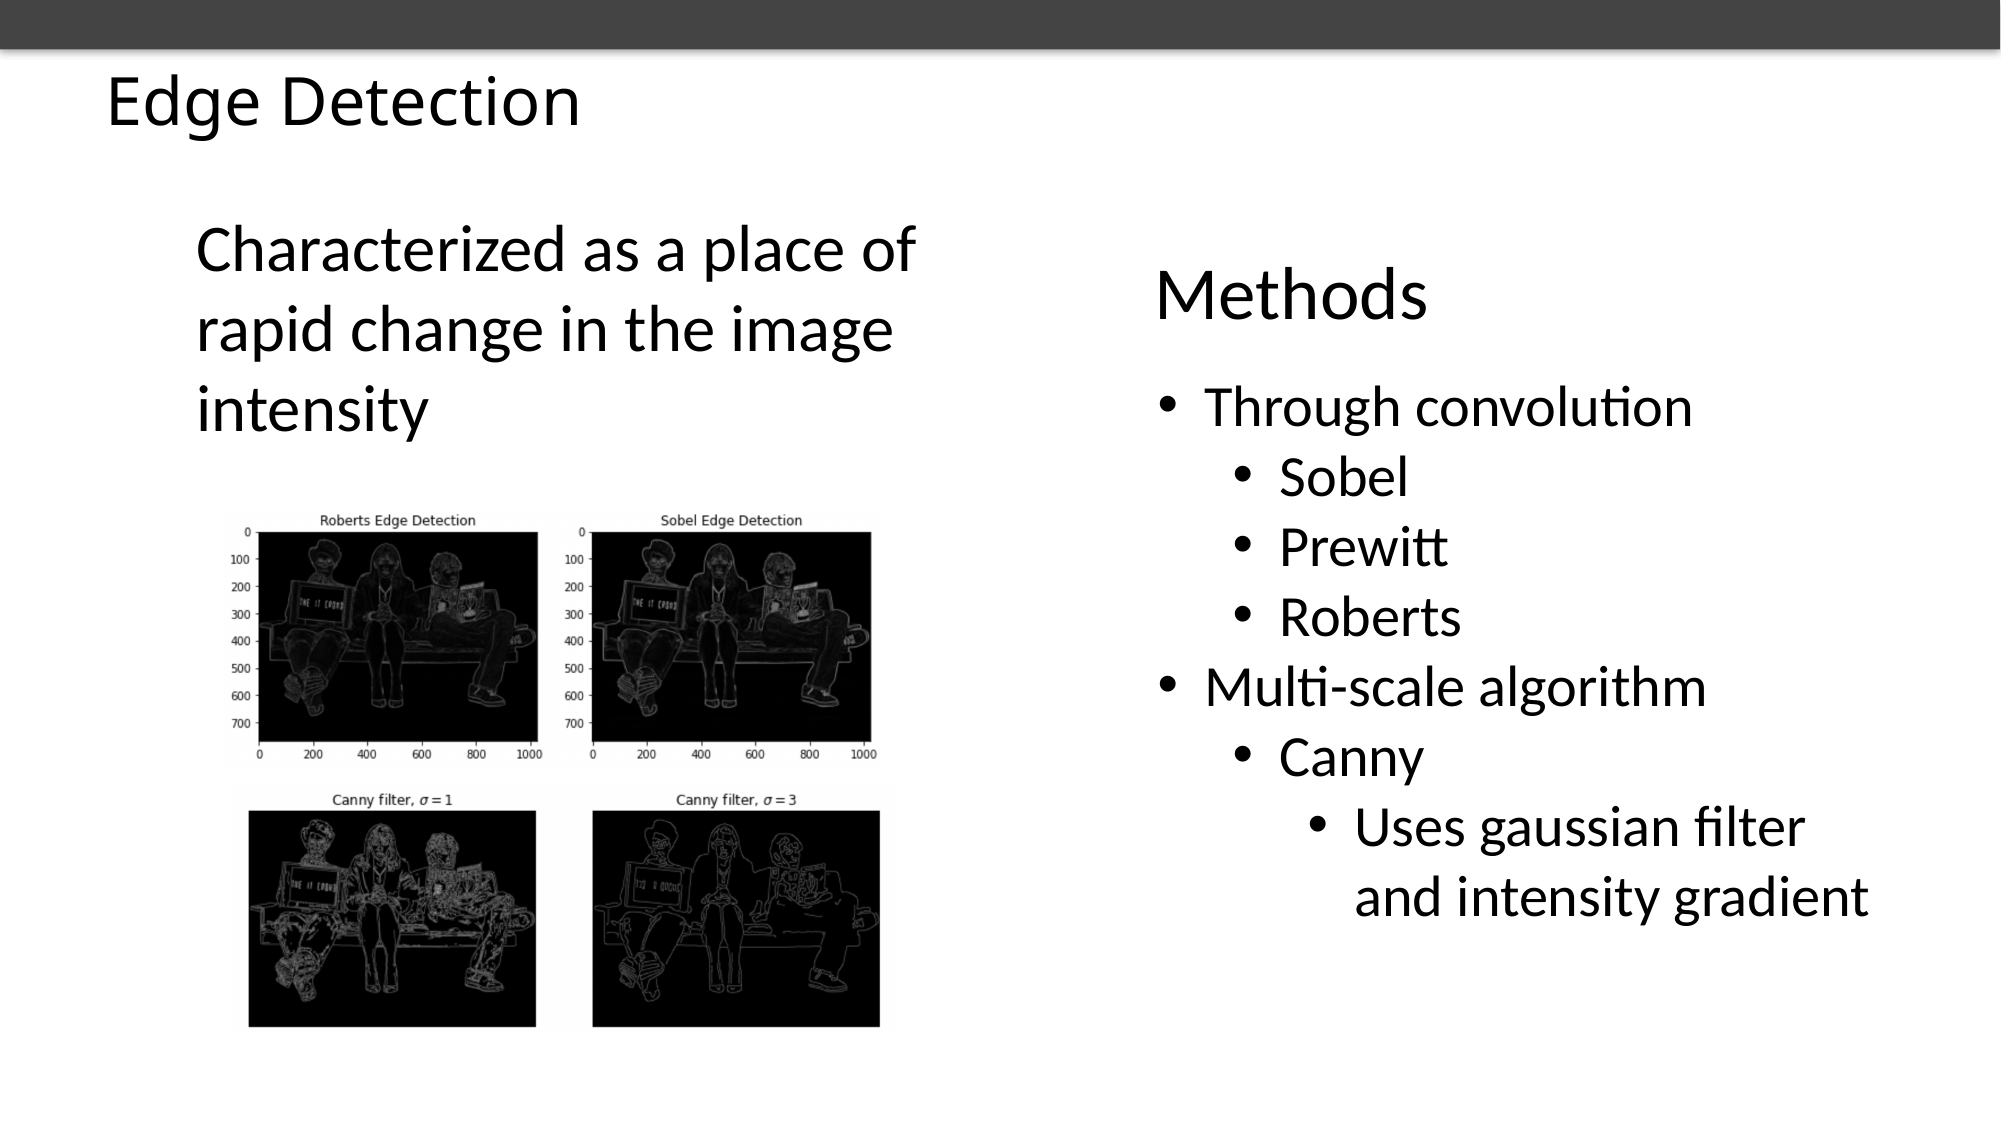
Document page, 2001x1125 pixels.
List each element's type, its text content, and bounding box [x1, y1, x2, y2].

picture [233, 784, 896, 1034]
text_box Through convolution Sobel Prewitt Roberts Multi-scale algorithm Canny Uses gaussian filter and intensity gradient [1067, 361, 1918, 936]
picture [220, 508, 883, 772]
text_box Methods [1140, 236, 1959, 342]
list Edge Detection [90, 60, 1882, 144]
text_box Characterized as a place of rapid change in the image intensity [181, 197, 1000, 452]
